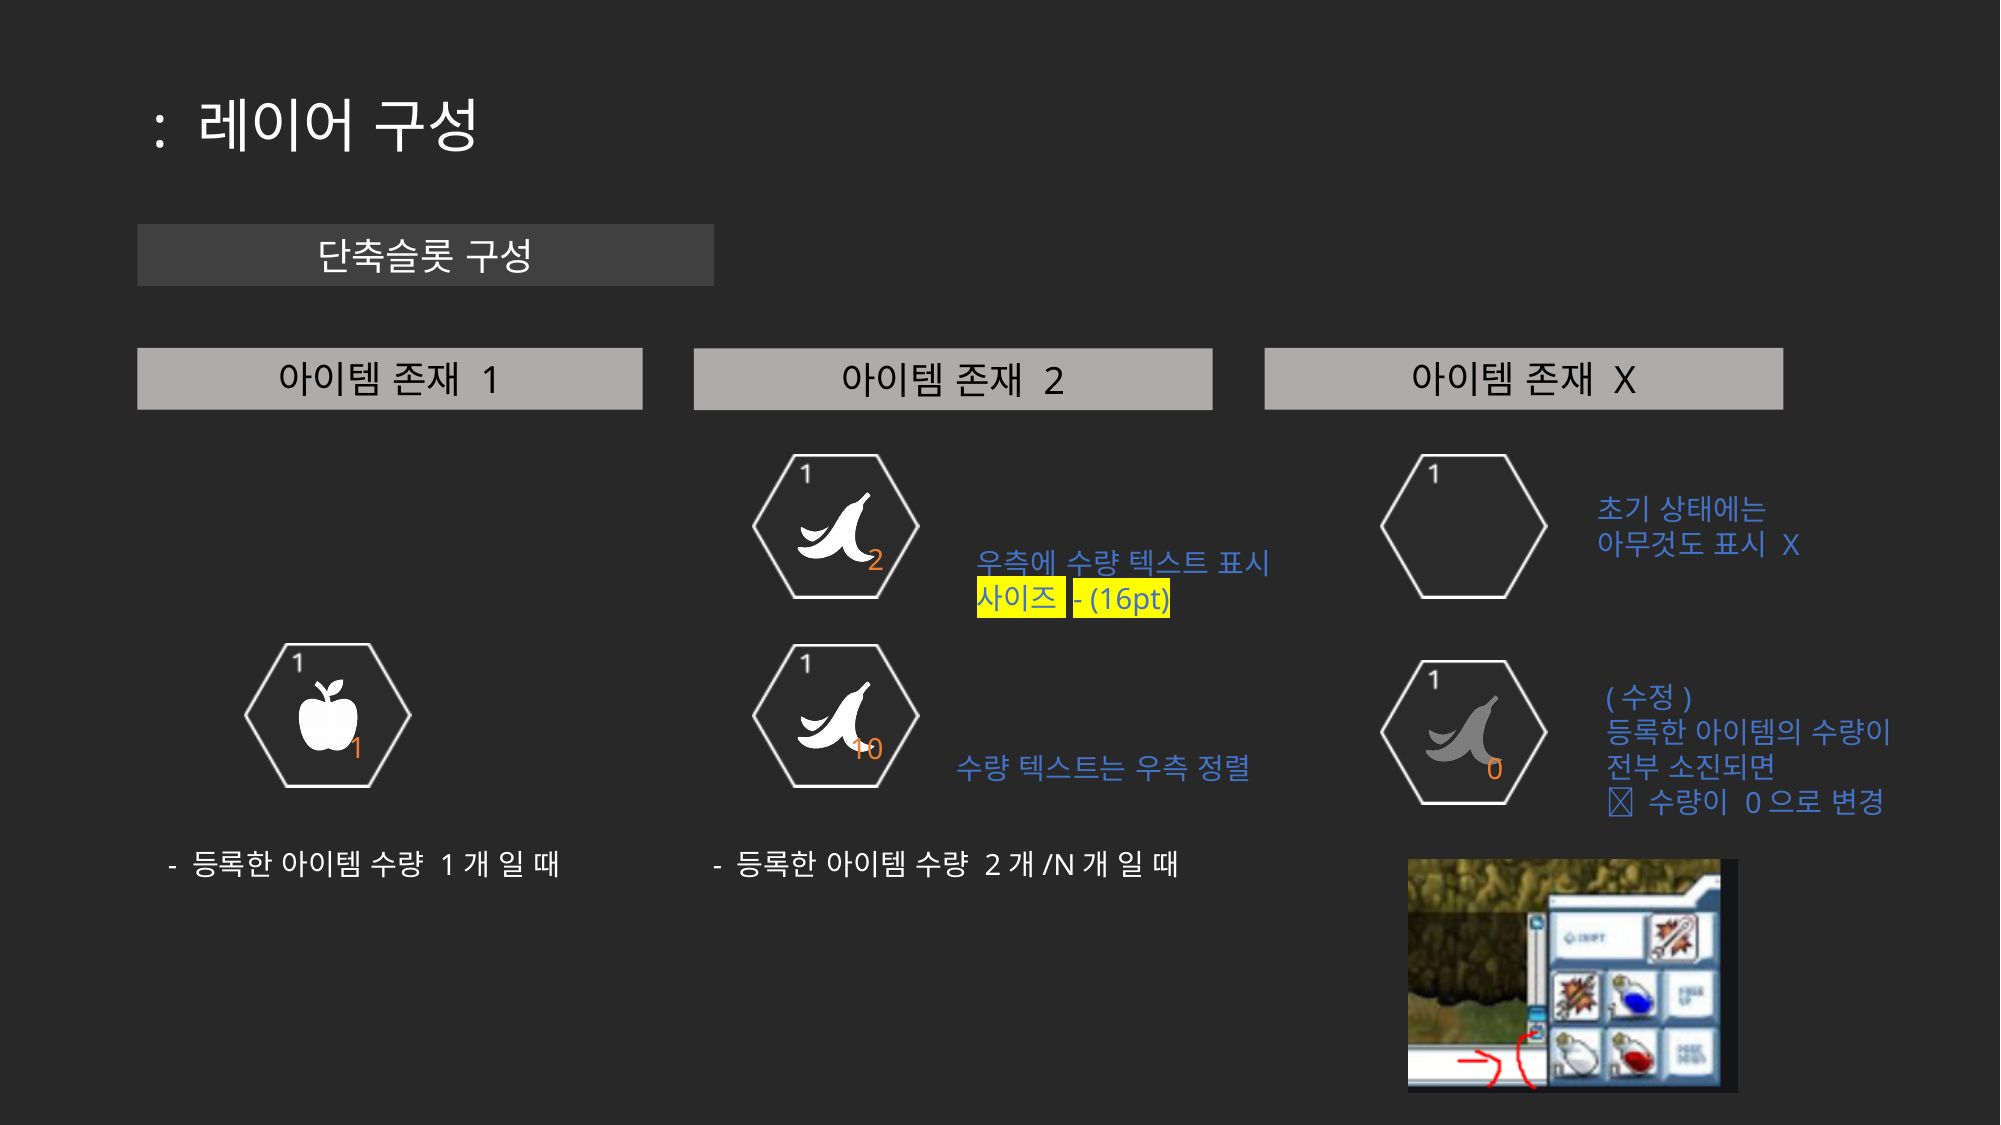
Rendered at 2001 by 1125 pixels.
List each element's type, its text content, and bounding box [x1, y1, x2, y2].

text_box 아이템 존재 X [1264, 347, 1784, 411]
text_box 단축슬롯 구성 [136, 223, 715, 287]
title : 레이어 구성 [137, 59, 1863, 197]
picture [752, 454, 920, 599]
picture [1408, 859, 1738, 1093]
text_box 우측에 수량 텍스트 표시 사이즈 - (16pt) [962, 538, 1287, 623]
text_box 아이템 존재 1 [136, 347, 644, 411]
text_box 초기 상태에는 아무것도 표시 X [1582, 483, 1815, 569]
text_box (수정) 등록한 아이템의 수량이 전부 소진되면  수량이 0으로 변경 [1591, 671, 1916, 827]
picture [244, 643, 413, 788]
text_box - 등록한 아이템 수량 2개/N개 일 때 [698, 838, 1195, 889]
text_box - 등록한 아이템 수량 1개 일 때 [153, 838, 576, 889]
picture [1380, 454, 1548, 599]
picture [752, 644, 920, 788]
picture [1380, 660, 1548, 805]
text_box 아이템 존재 2 [693, 347, 1214, 411]
text_box 수량 텍스트는 우측 정렬 [942, 742, 1267, 793]
